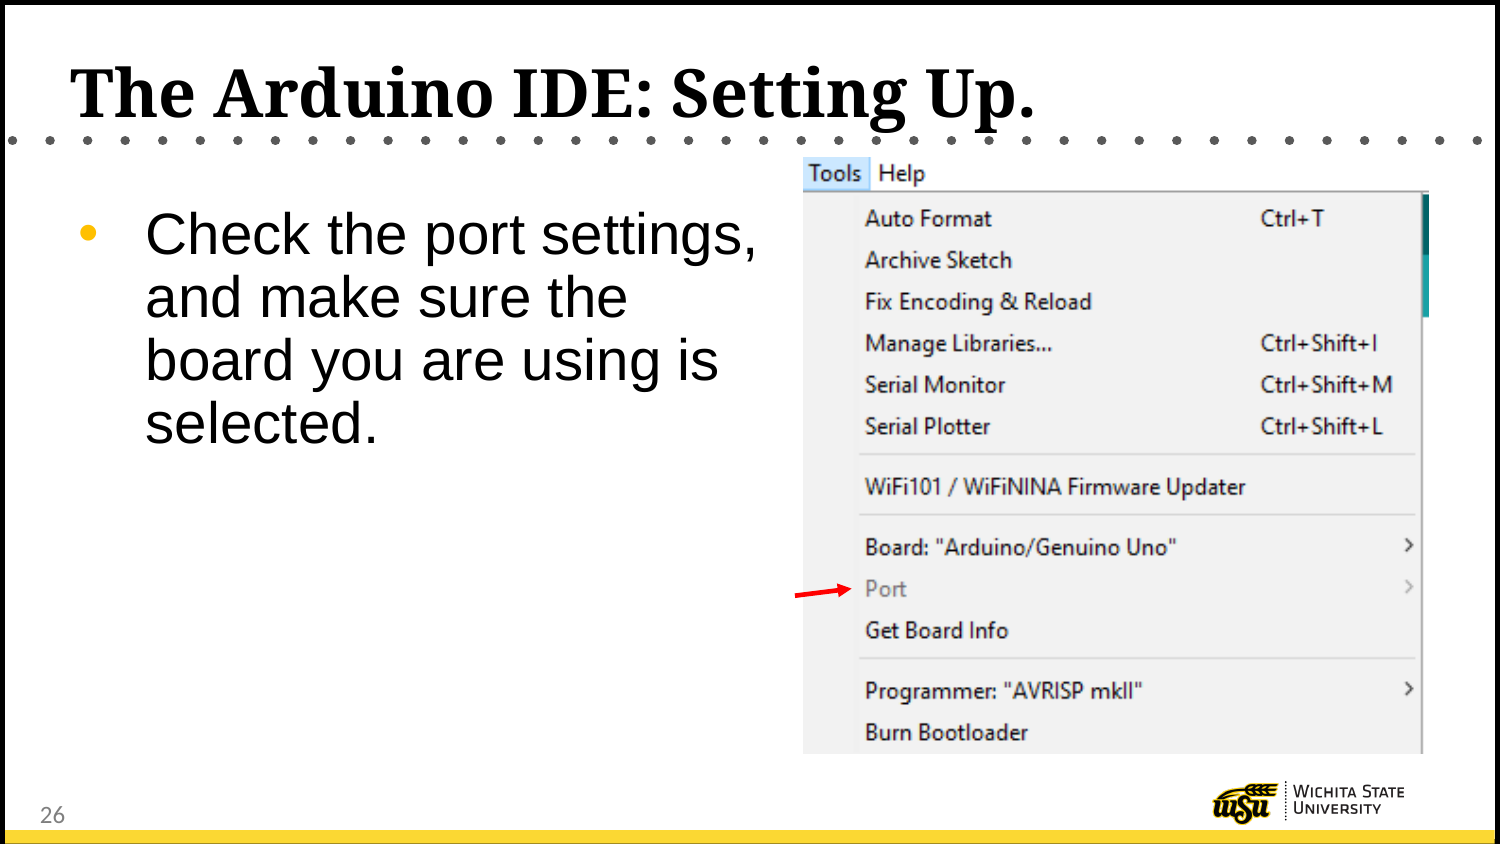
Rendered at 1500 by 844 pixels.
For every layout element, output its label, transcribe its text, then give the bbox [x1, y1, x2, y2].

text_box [794, 588, 852, 596]
title The Arduino IDE: Setting Up. [55, 33, 1450, 138]
picture [803, 157, 1429, 754]
list Check the port settings, and make sure the board you are using is selected. [55, 196, 788, 754]
picture [1212, 781, 1404, 825]
